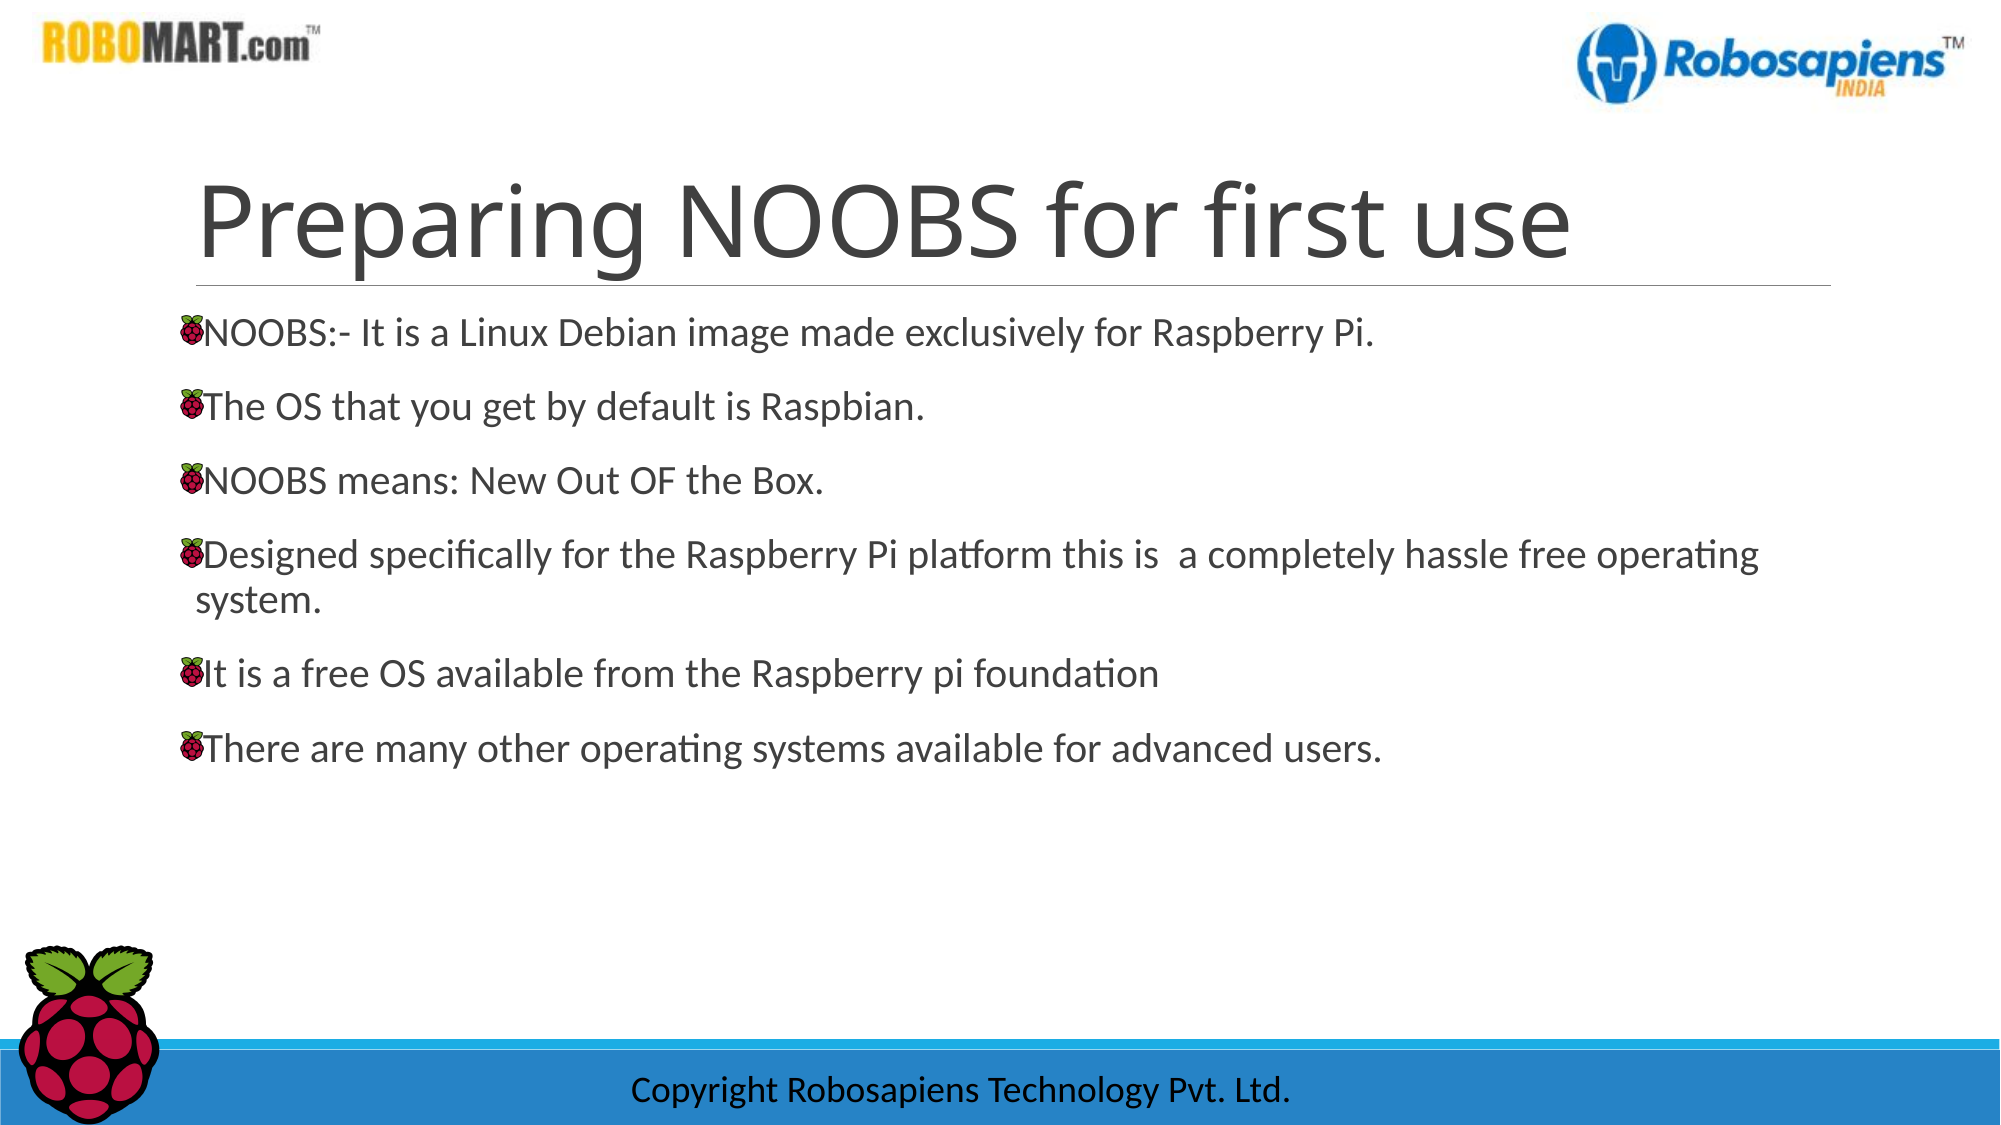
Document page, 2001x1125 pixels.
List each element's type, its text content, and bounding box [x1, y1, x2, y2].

picture [1562, 11, 1973, 115]
picture [180, 315, 210, 345]
picture [180, 657, 210, 687]
picture [32, 11, 337, 74]
picture [180, 389, 210, 419]
list NOOBS:- It is a Linux Debian image made exclusively for Raspberry Pi. The OS that you get by default is Raspbian. NOOBS means: New Out OF the Box. Designed specifically for the Raspberry Pi platform this is a completely hassle free operating system. It is a free OS available from the Raspberry pi foundation There are many other operating systems available for advanced users. [180, 302, 1830, 963]
picture [180, 463, 210, 494]
picture [180, 538, 210, 568]
picture [180, 731, 210, 761]
title Preparing NOOBS for first use [180, 47, 1830, 285]
picture [17, 944, 161, 1125]
text_box Copyright Robosapiens Technology Pvt. Ltd. [616, 1058, 1331, 1118]
